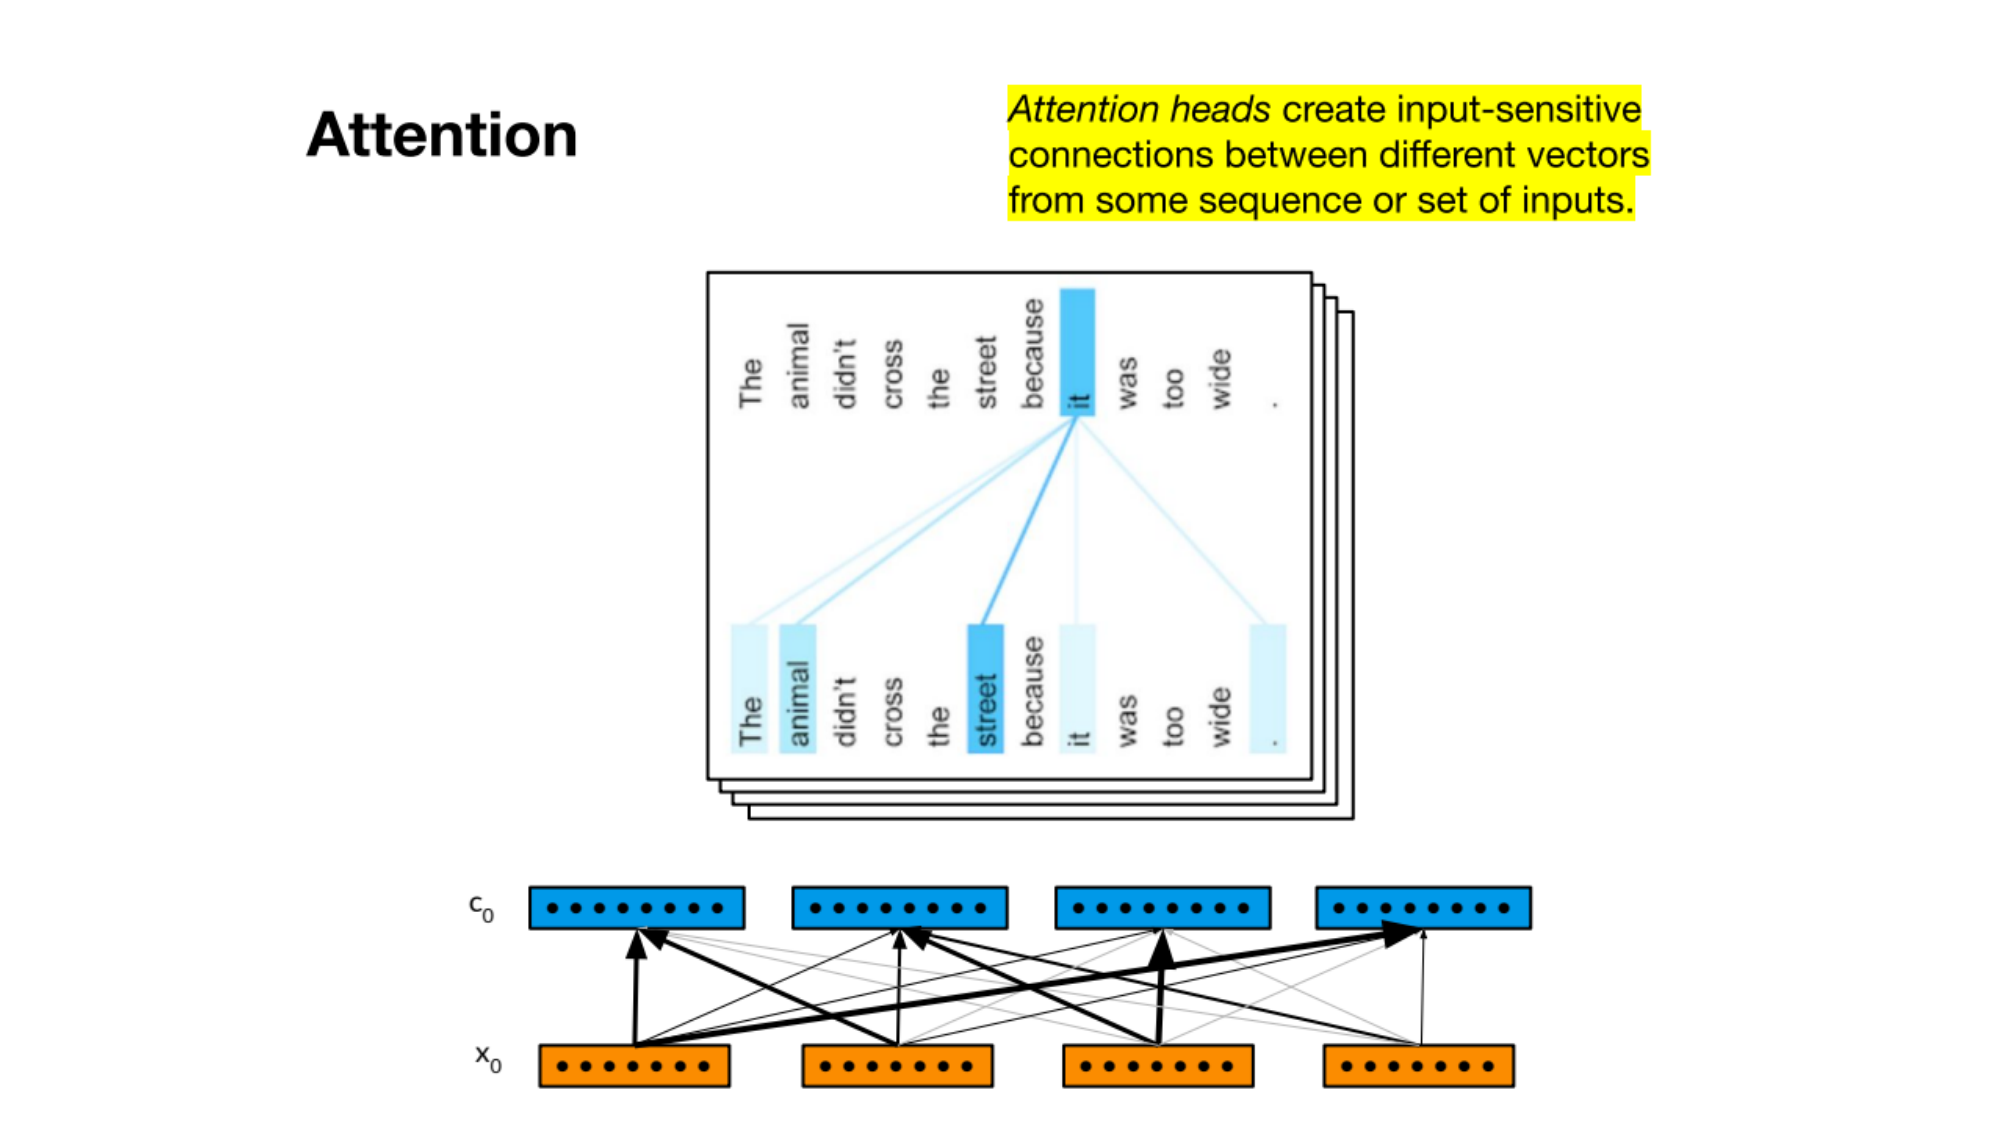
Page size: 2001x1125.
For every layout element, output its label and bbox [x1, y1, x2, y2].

picture [286, 24, 1714, 1100]
